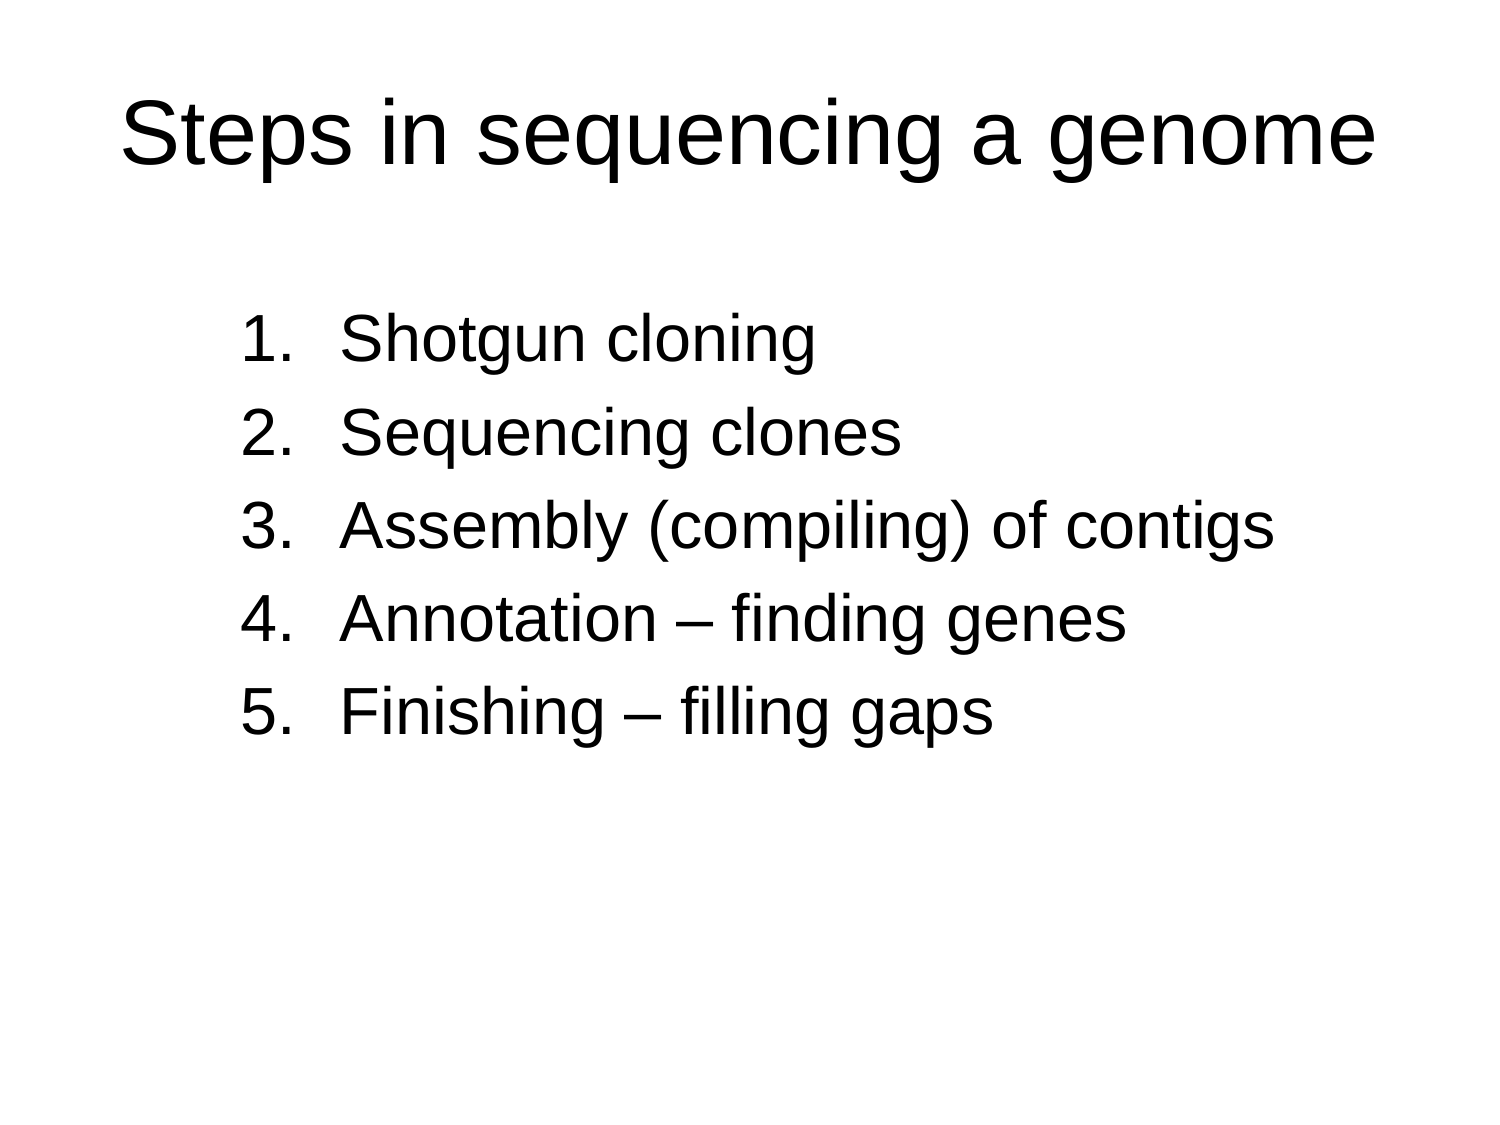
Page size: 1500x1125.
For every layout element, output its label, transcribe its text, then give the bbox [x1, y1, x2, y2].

list Shotgun cloning Sequencing clones Assembly (compiling) of contigs Annotation – finding genes Finishing – filling gaps [225, 287, 1363, 1030]
title Steps in sequencing a genome [75, 45, 1425, 212]
